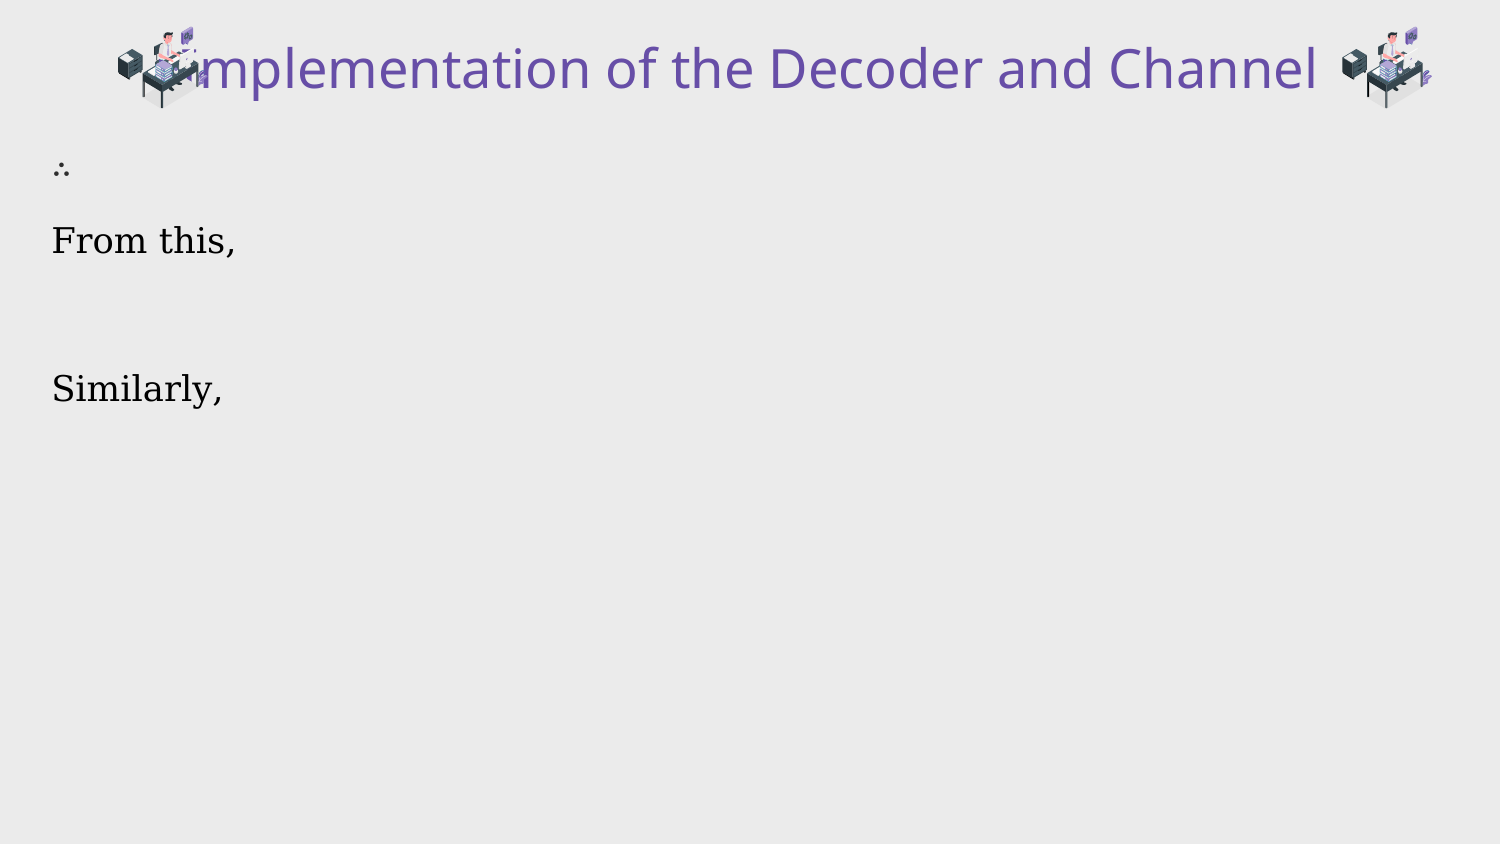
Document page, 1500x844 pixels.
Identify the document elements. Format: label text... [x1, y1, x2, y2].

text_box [1342, 26, 1433, 110]
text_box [117, 26, 209, 110]
title Implementation of the Decoder and Channel [73, 19, 1427, 117]
